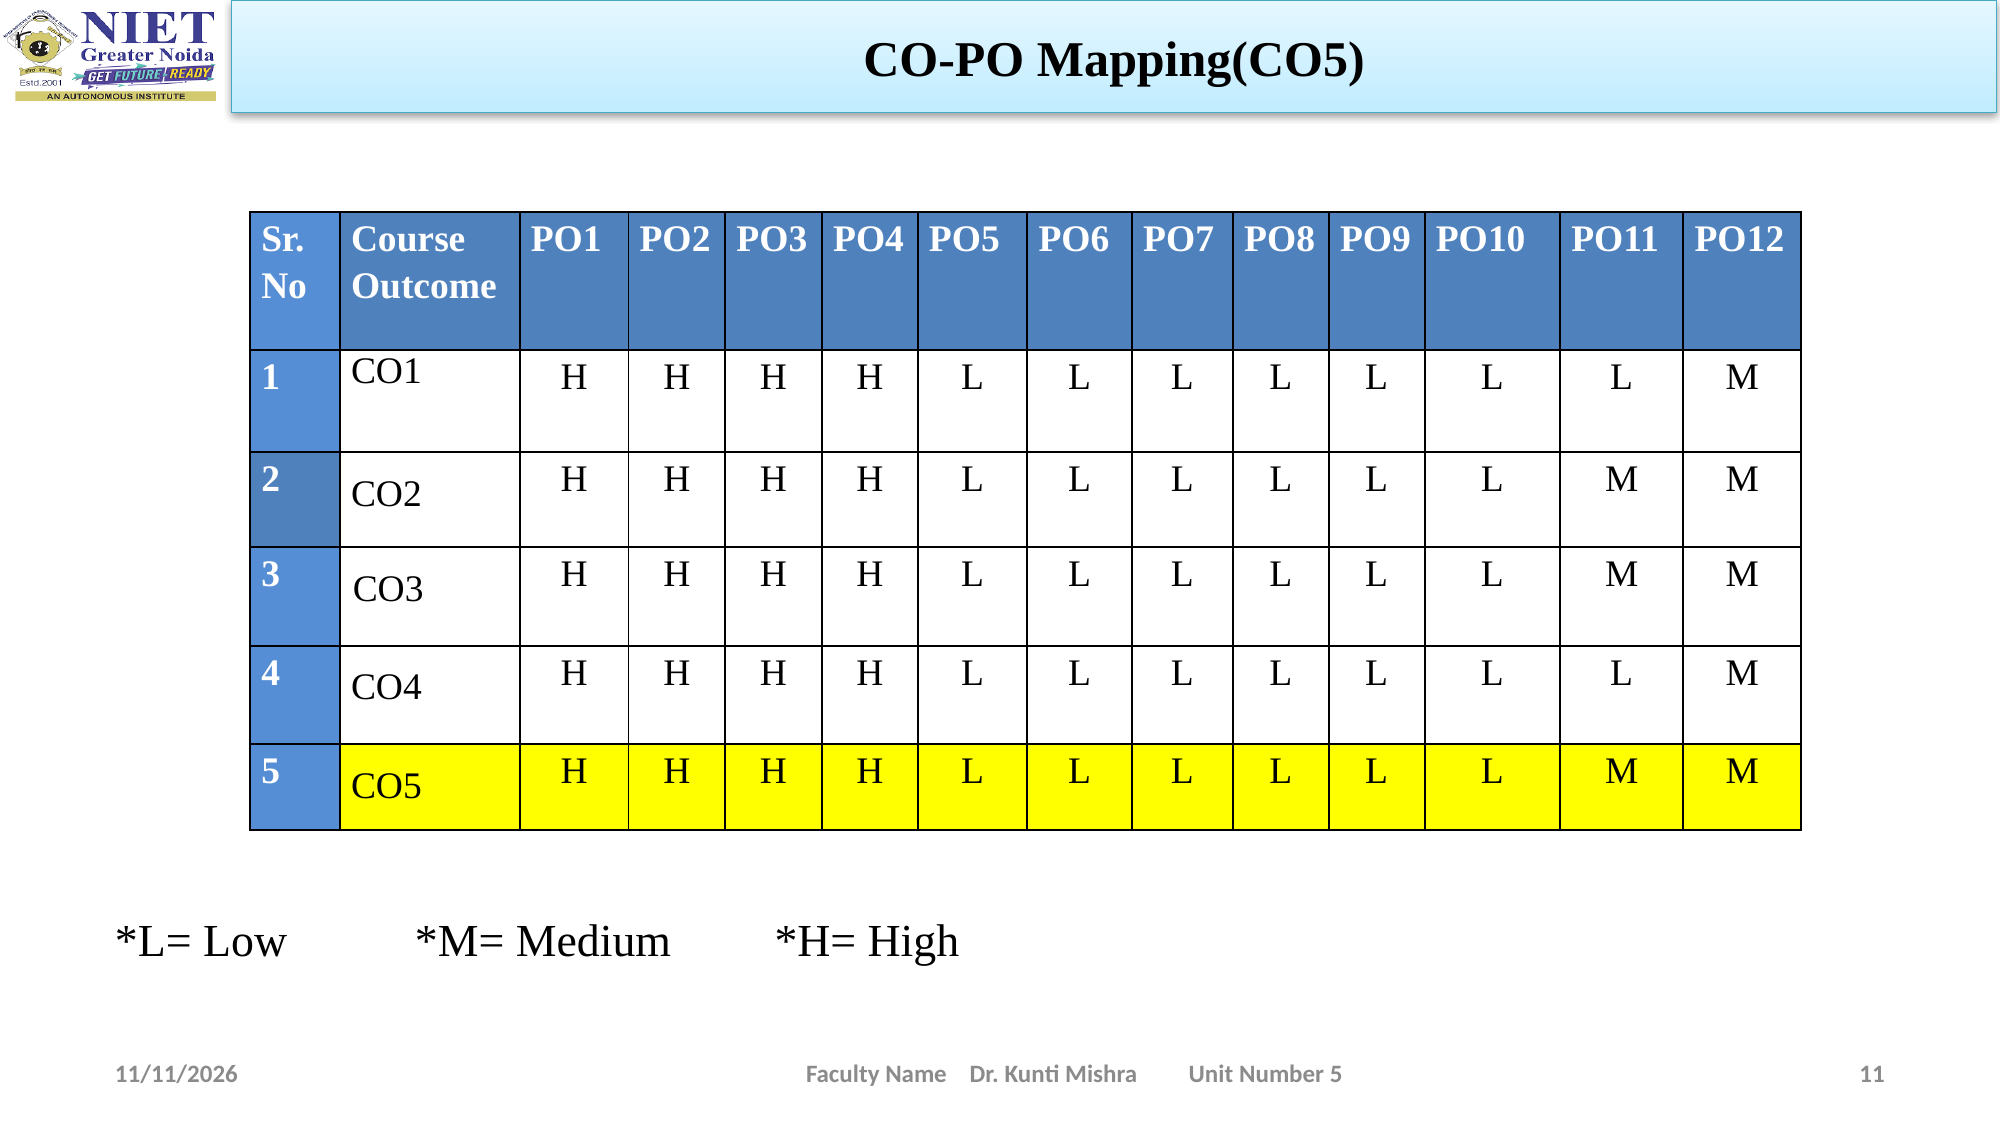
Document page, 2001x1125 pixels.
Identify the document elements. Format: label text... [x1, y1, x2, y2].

table_header PO1 [521, 213, 628, 349]
table_cell L [1028, 453, 1131, 546]
table_cell H [823, 647, 917, 743]
table_cell M [1561, 453, 1682, 546]
table_cell CO5 [341, 745, 519, 829]
table_cell H [521, 745, 628, 829]
table_header PO4 [823, 213, 917, 349]
table_cell L [1330, 745, 1424, 829]
table_cell L [1330, 548, 1424, 645]
table_cell M [1684, 453, 1800, 546]
table_cell H [521, 647, 628, 743]
table_cell H [726, 647, 821, 743]
table_header PO3 [726, 213, 821, 349]
table_cell L [1028, 745, 1131, 829]
table_cell H [726, 548, 821, 645]
slide_number 11 [1433, 1042, 1900, 1103]
table_cell L [1330, 351, 1424, 451]
table_cell H [521, 548, 628, 645]
table_cell L [1133, 647, 1232, 743]
table_cell M [1684, 351, 1800, 451]
table_header PO8 [1234, 213, 1328, 349]
table_cell 2 [251, 453, 339, 546]
table_cell L [1133, 745, 1232, 829]
table_cell L [1330, 647, 1424, 743]
table_cell 4 [251, 647, 339, 743]
table_header PO10 [1426, 213, 1559, 349]
table_cell L [919, 745, 1026, 829]
table_cell H [823, 351, 917, 451]
table_header PO2 [629, 213, 724, 349]
table_cell H [823, 453, 917, 546]
table_cell L [1234, 745, 1328, 829]
table_cell L [1426, 453, 1559, 546]
table_cell 5 [251, 745, 339, 829]
table_cell L [1561, 647, 1682, 743]
table_cell M [1561, 548, 1682, 645]
footer Faculty Name Dr. Kunti Mishra Unit Number 5 [662, 1042, 1433, 1103]
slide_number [99, 1042, 567, 1103]
table_header PO12 [1684, 213, 1800, 349]
table_cell L [1234, 647, 1328, 743]
table_cell H [726, 351, 821, 451]
table_header Course Outcome [341, 213, 519, 349]
table_cell H [629, 647, 724, 743]
table_cell L [919, 453, 1026, 546]
table_cell M [1684, 745, 1800, 829]
table_cell H [823, 548, 917, 645]
table_cell H [823, 745, 917, 829]
table_cell CO3 [341, 548, 519, 645]
table_cell L [919, 351, 1026, 451]
table_cell L [1028, 647, 1131, 743]
table_cell H [726, 745, 821, 829]
table_header PO6 [1028, 213, 1131, 349]
table_cell L [1426, 745, 1559, 829]
table_cell H [629, 351, 724, 451]
table_cell L [1330, 453, 1424, 546]
table_cell 3 [251, 548, 339, 645]
table_cell H [521, 351, 628, 451]
table_cell 1 [251, 351, 339, 451]
table_cell H [629, 453, 724, 546]
table_cell CO1 [341, 351, 519, 451]
table_cell L [1426, 647, 1559, 743]
text_box CO-PO Mapping(CO5) [231, 0, 1997, 113]
table_header PO5 [919, 213, 1026, 349]
table_header Sr. No [251, 213, 339, 349]
table_header PO7 [1133, 213, 1232, 349]
table_cell M [1561, 745, 1682, 829]
table_header PO11 [1561, 213, 1682, 349]
table_cell L [919, 647, 1026, 743]
table_cell H [521, 453, 628, 546]
table_cell L [1561, 351, 1682, 451]
table_cell M [1684, 548, 1800, 645]
table_cell H [629, 745, 724, 829]
table_cell L [1234, 351, 1328, 451]
table_cell H [629, 548, 724, 645]
table_cell CO4 [341, 647, 519, 743]
table_cell L [1234, 548, 1328, 645]
table_cell H [726, 453, 821, 546]
table_cell L [1133, 351, 1232, 451]
table_cell L [919, 548, 1026, 645]
table_cell L [1028, 351, 1131, 451]
picture [2, 10, 216, 101]
table_cell L [1234, 453, 1328, 546]
table_cell L [1028, 548, 1131, 645]
table_cell L [1133, 548, 1232, 645]
table_cell L [1133, 453, 1232, 546]
list *L= Low *M= Medium *H= High [99, 262, 1900, 1005]
table_cell CO2 [341, 453, 519, 546]
table_cell L [1426, 351, 1559, 451]
table_cell L [1426, 548, 1559, 645]
table_header PO9 [1330, 213, 1424, 349]
table_cell M [1684, 647, 1800, 743]
